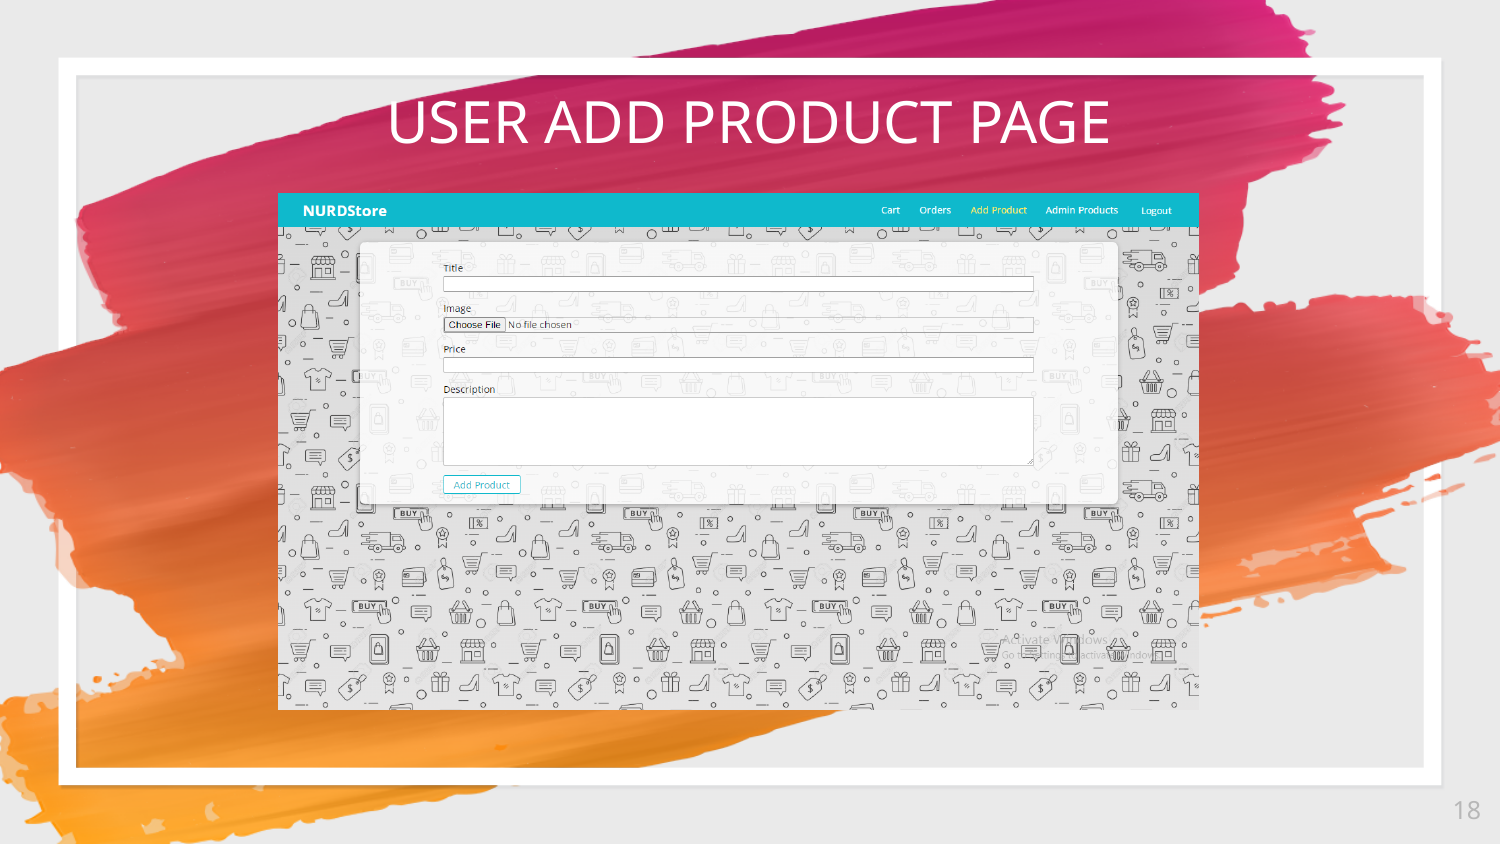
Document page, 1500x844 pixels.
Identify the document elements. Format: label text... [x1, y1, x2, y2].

slide_number 18 [1391, 779, 1482, 844]
picture [0, 0, 1500, 844]
text_box USER ADD PRODUCT PAGE [75, 77, 1423, 163]
